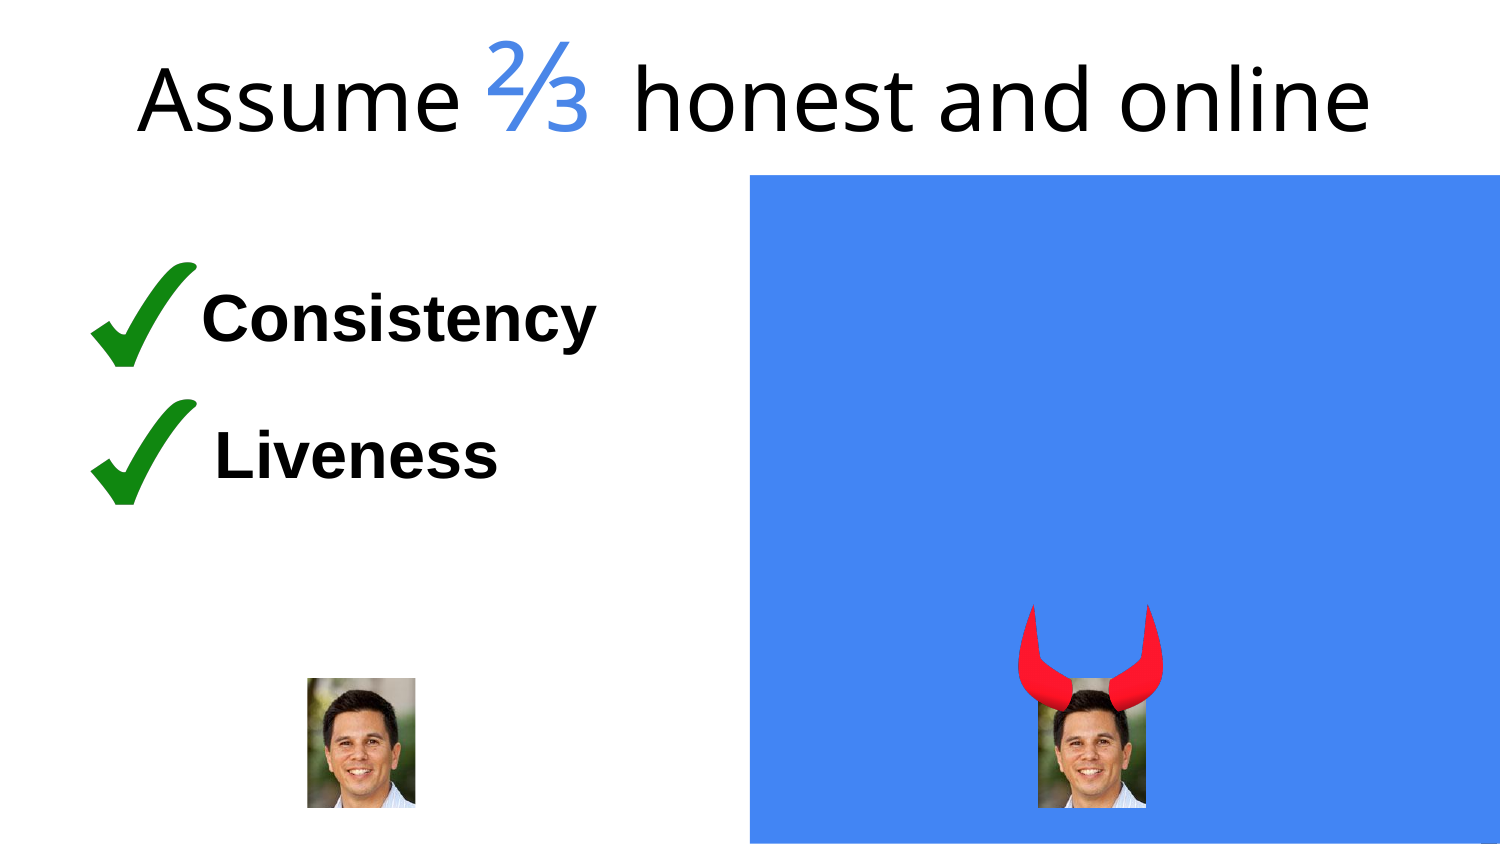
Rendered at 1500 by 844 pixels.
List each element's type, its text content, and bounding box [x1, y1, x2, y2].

picture [88, 397, 198, 507]
text_box [1081, 527, 1170, 678]
picture [307, 678, 416, 809]
picture [800, 529, 1171, 821]
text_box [0, 0, 1500, 176]
picture [88, 260, 198, 369]
text_box Liveness [198, 397, 578, 507]
text_box [795, 529, 1176, 830]
text_box Consistency [197, 259, 628, 370]
